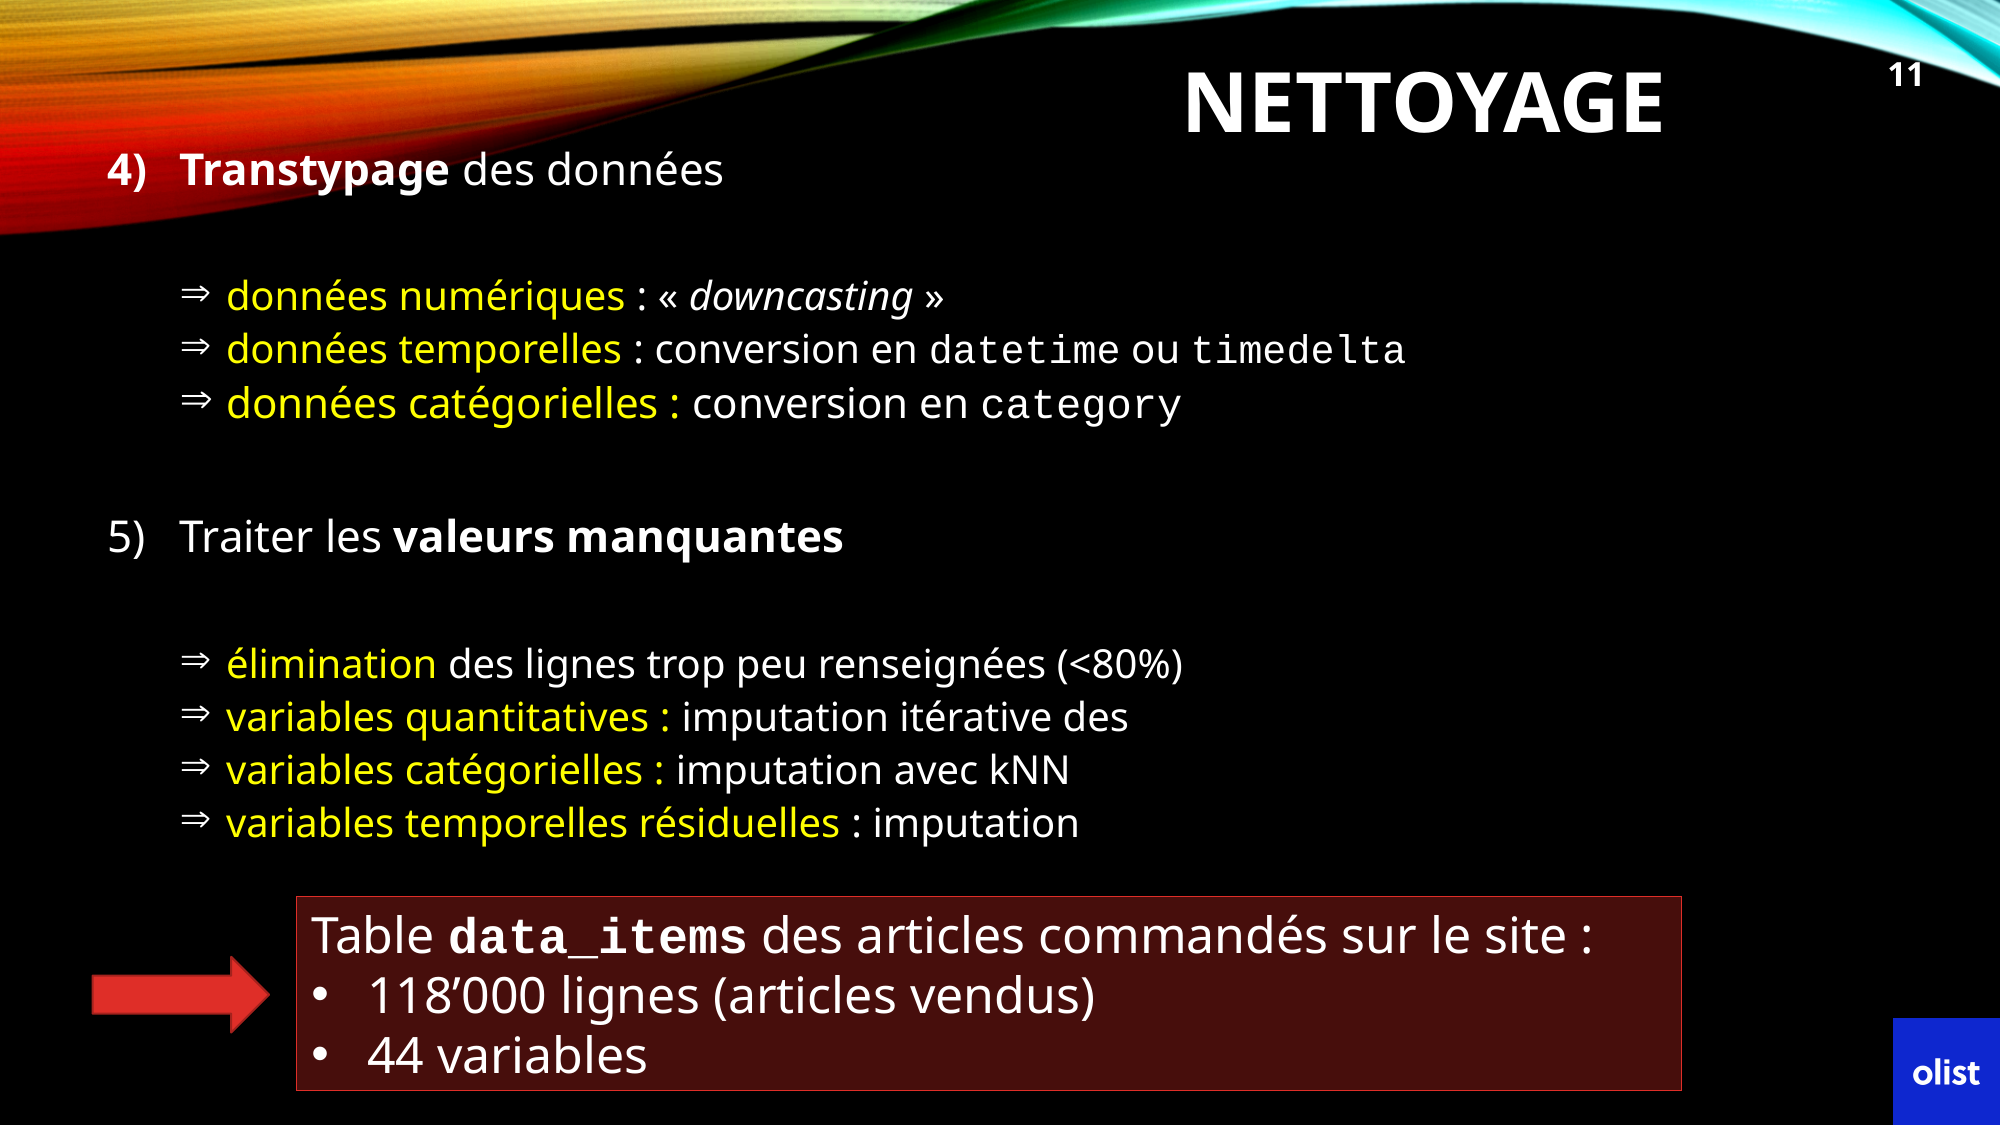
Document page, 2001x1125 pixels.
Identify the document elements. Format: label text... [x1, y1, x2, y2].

picture [1893, 1018, 2000, 1125]
list Transtypage des données données numériques : « downcasting » données temporelles : conversion en datetime ou timedelta données catégorielles : conversion en category Traiter les valeurs manquantes élimination des lignes trop peu renseignées (<80%) variables quantitatives : imputation itérative des variables catégorielles : imputation avec kNN variables temporelles résiduelles : imputation [92, 140, 1871, 855]
text_box Table data_items des articles commandés sur le site : 118’000 lignes (articles vendus) 44 variables [296, 896, 1682, 1091]
picture [1682, 0, 2000, 237]
text_box [91, 955, 270, 1034]
title Nettoyage [269, 0, 1682, 140]
text_box 11 [1834, 45, 1941, 106]
picture [0, 0, 269, 237]
